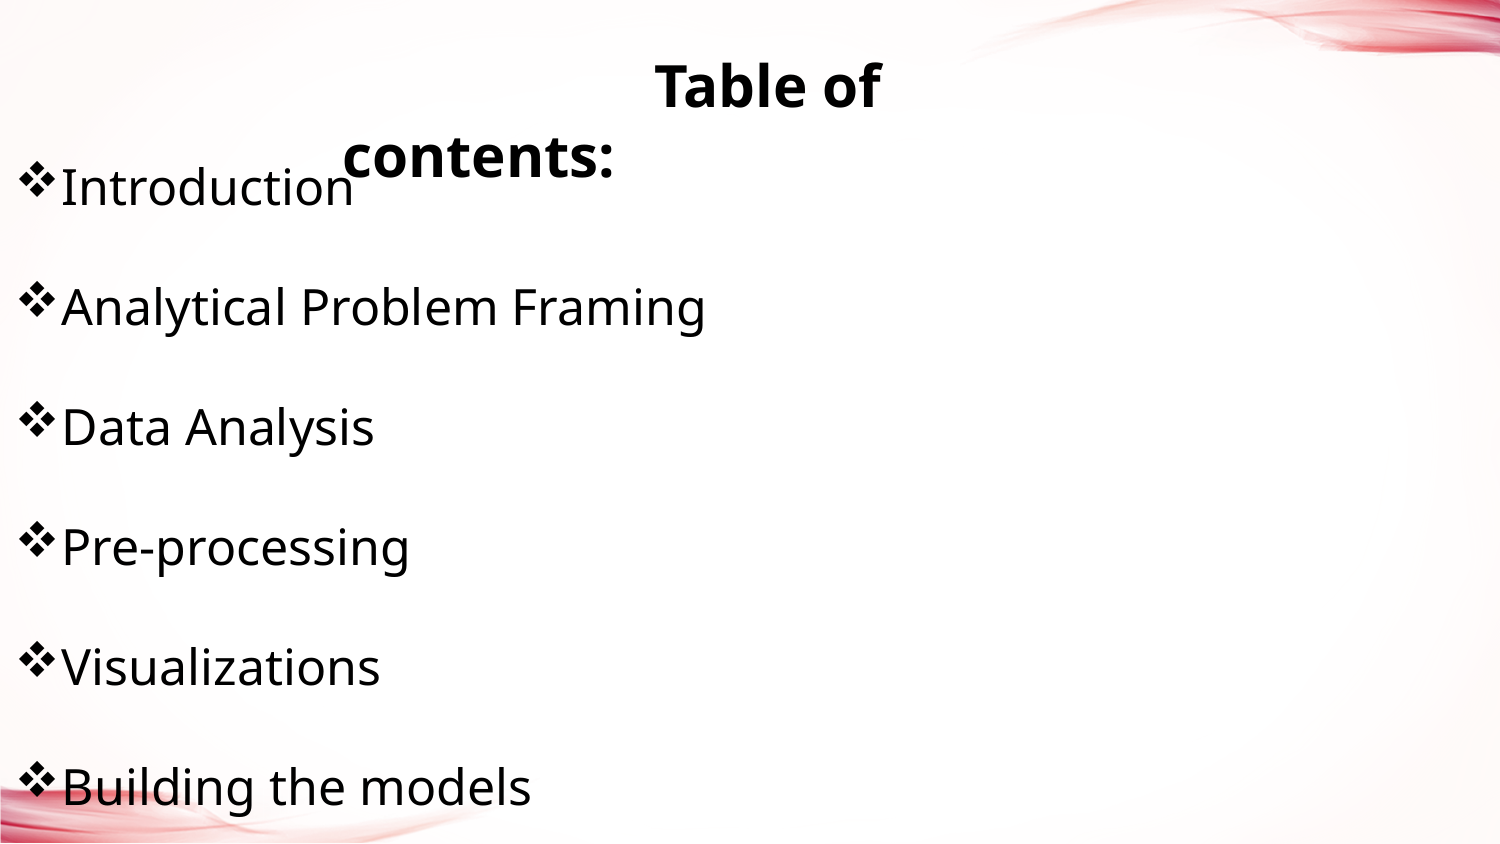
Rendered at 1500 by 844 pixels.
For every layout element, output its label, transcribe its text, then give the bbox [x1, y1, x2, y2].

text_box Introduction Analytical Problem Framing Data Analysis Pre-processing Visualizations Building the models Conclusion Limitations and Scope for Future Work [0, 148, 1500, 844]
text_box Table of contents: [327, 41, 1018, 148]
picture [0, 0, 1500, 148]
